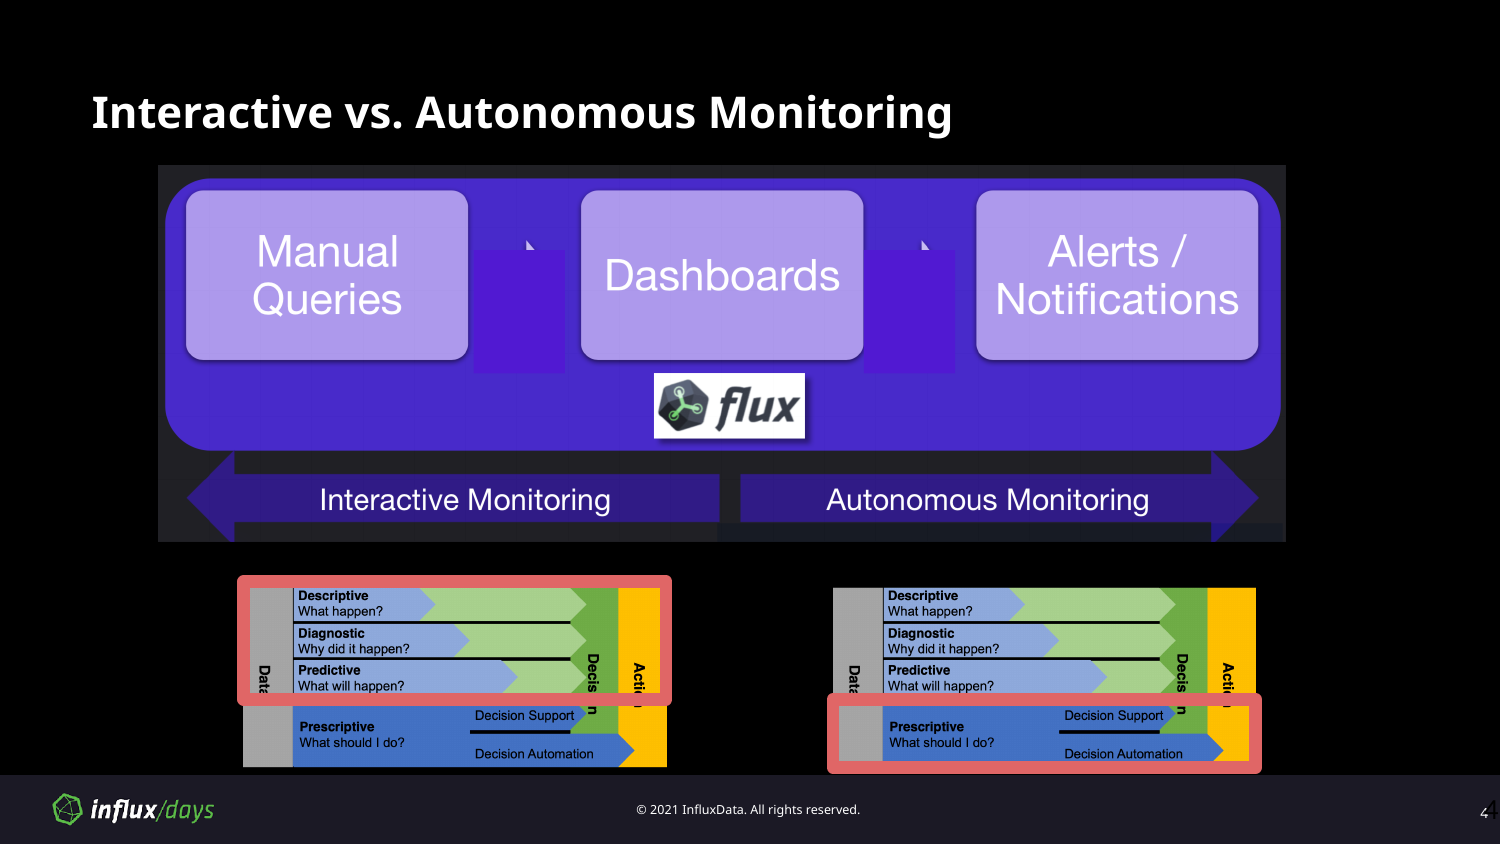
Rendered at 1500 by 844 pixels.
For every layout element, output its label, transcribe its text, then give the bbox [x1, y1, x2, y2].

slide_number ‹#› [1468, 782, 1500, 827]
picture [243, 583, 667, 769]
picture [832, 583, 1257, 769]
picture [0, 775, 1500, 844]
title Interactive vs. Autonomous Monitoring [76, 33, 1424, 196]
picture [157, 165, 1286, 542]
